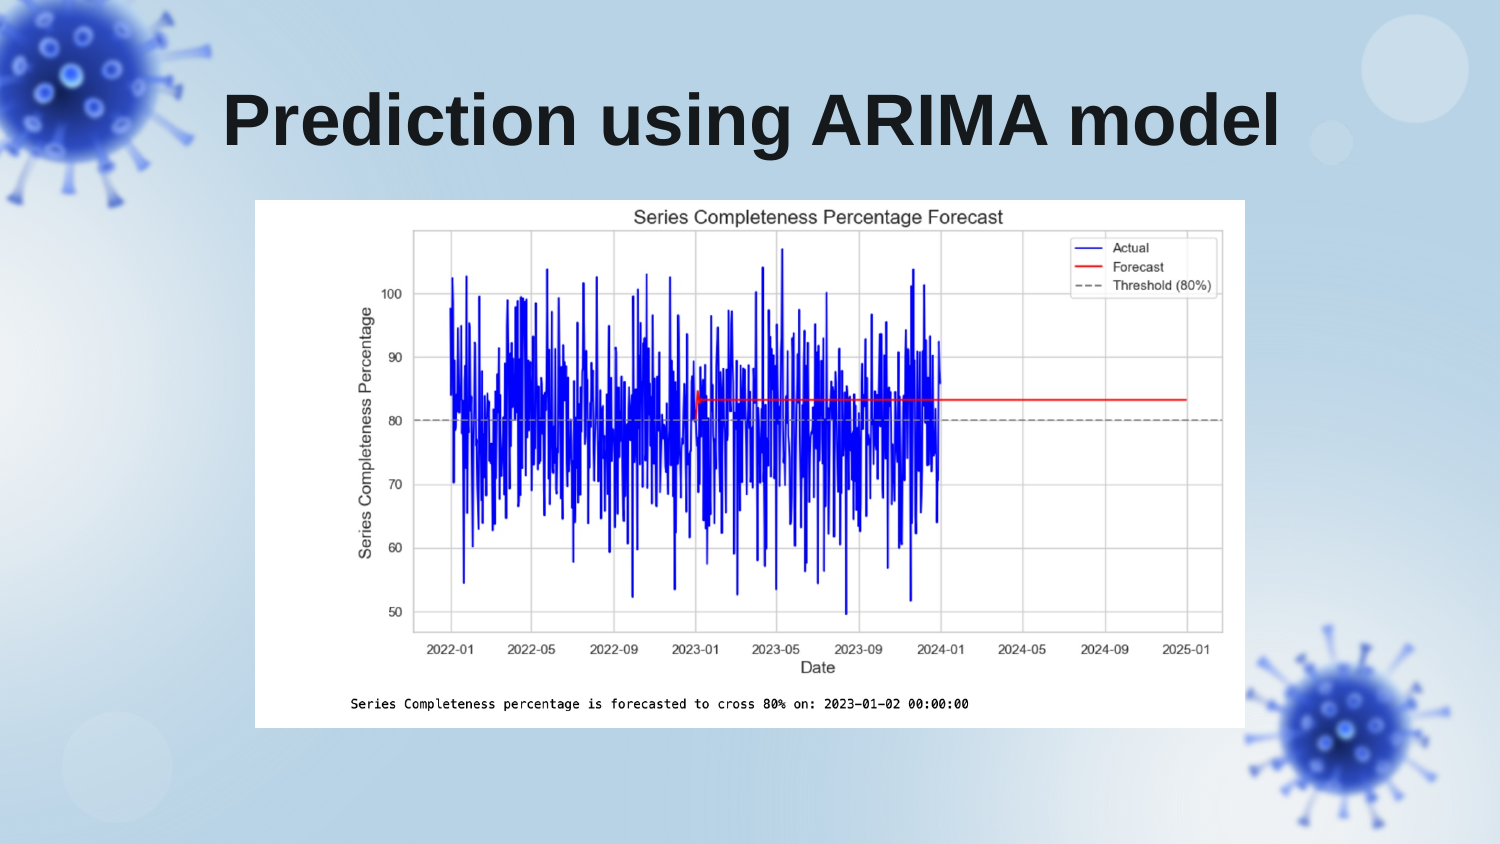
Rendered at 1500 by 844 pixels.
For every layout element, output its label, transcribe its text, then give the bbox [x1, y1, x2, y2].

title Prediction using ARIMA model [207, 57, 1472, 152]
picture [0, 0, 1500, 844]
